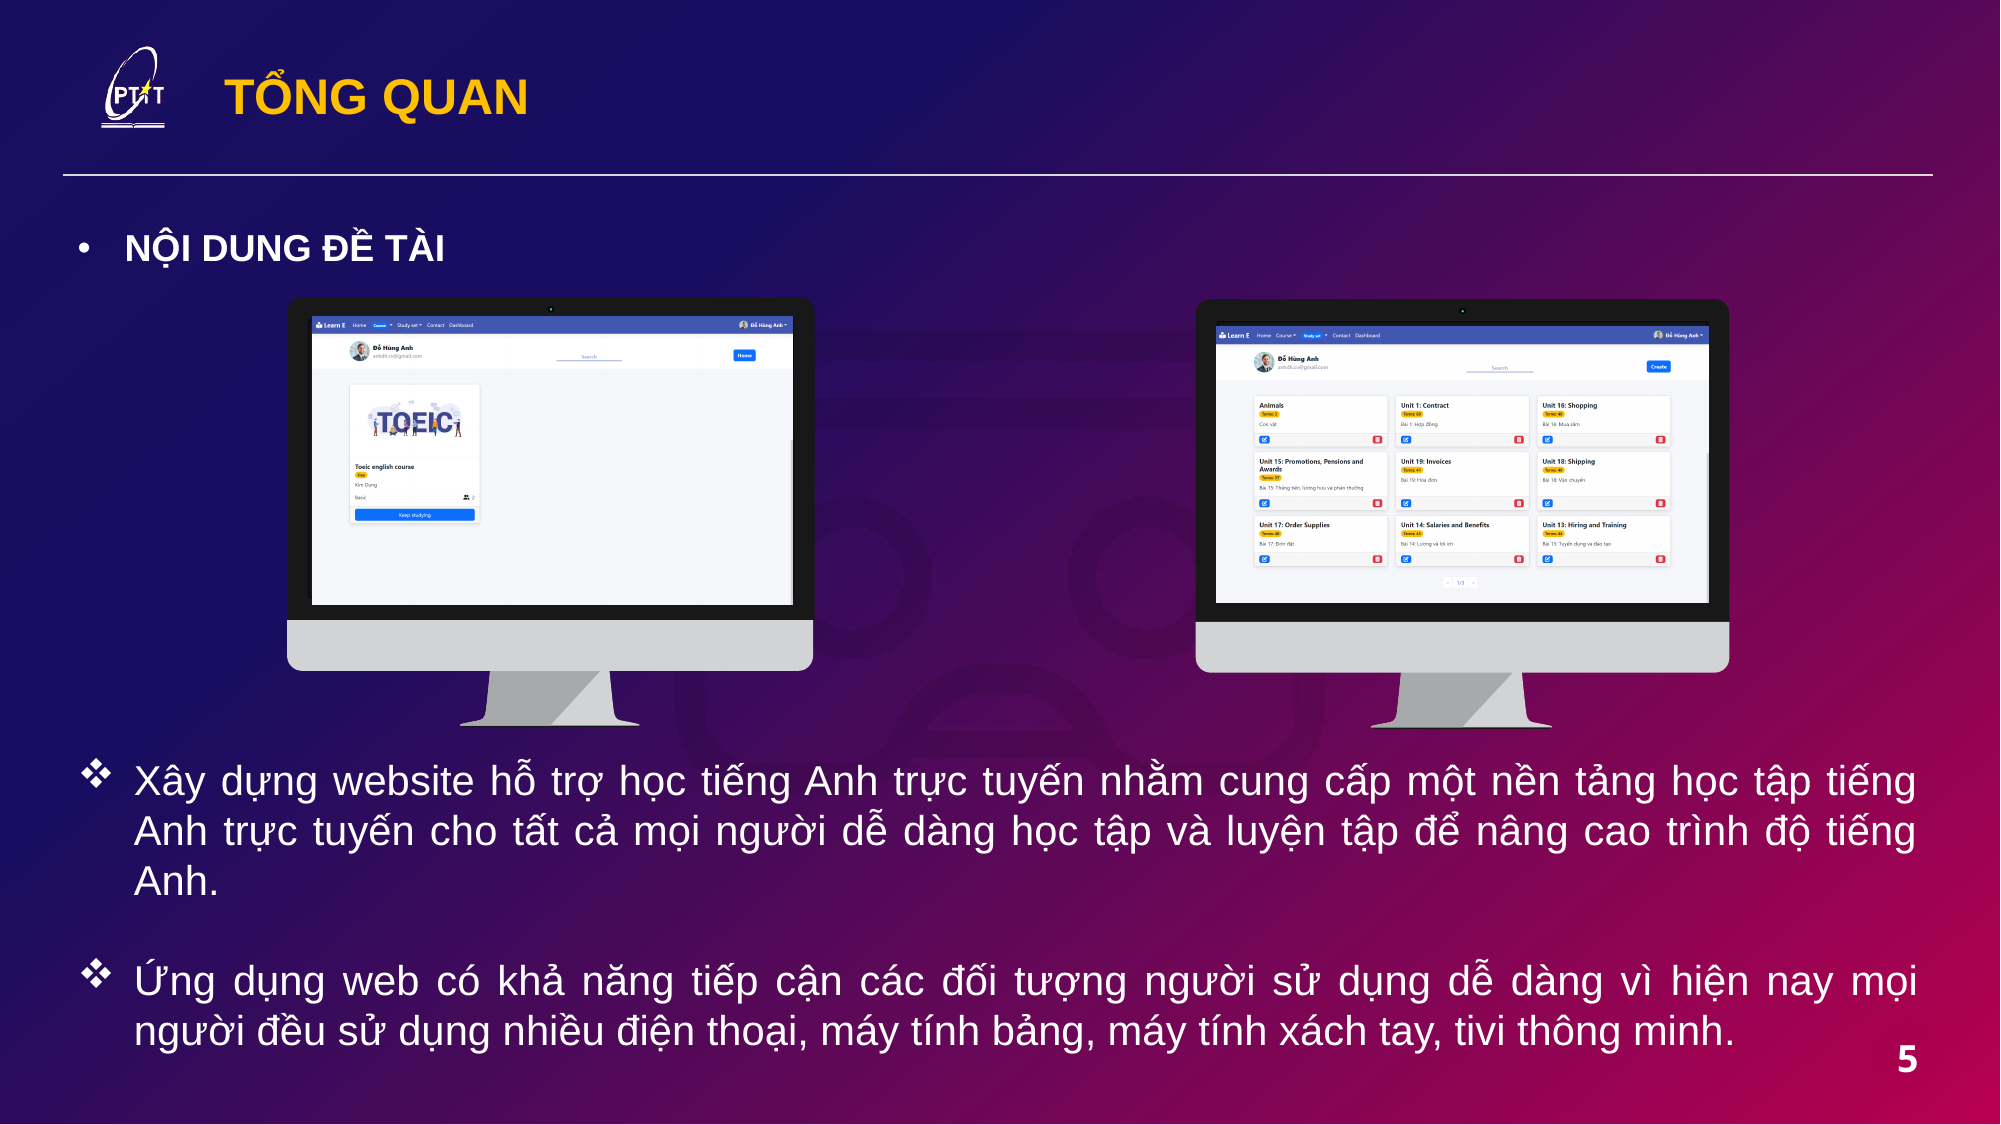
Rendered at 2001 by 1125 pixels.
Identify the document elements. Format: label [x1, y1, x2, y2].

picture [0, 0, 2000, 1124]
text_box [64, 298, 1931, 1113]
